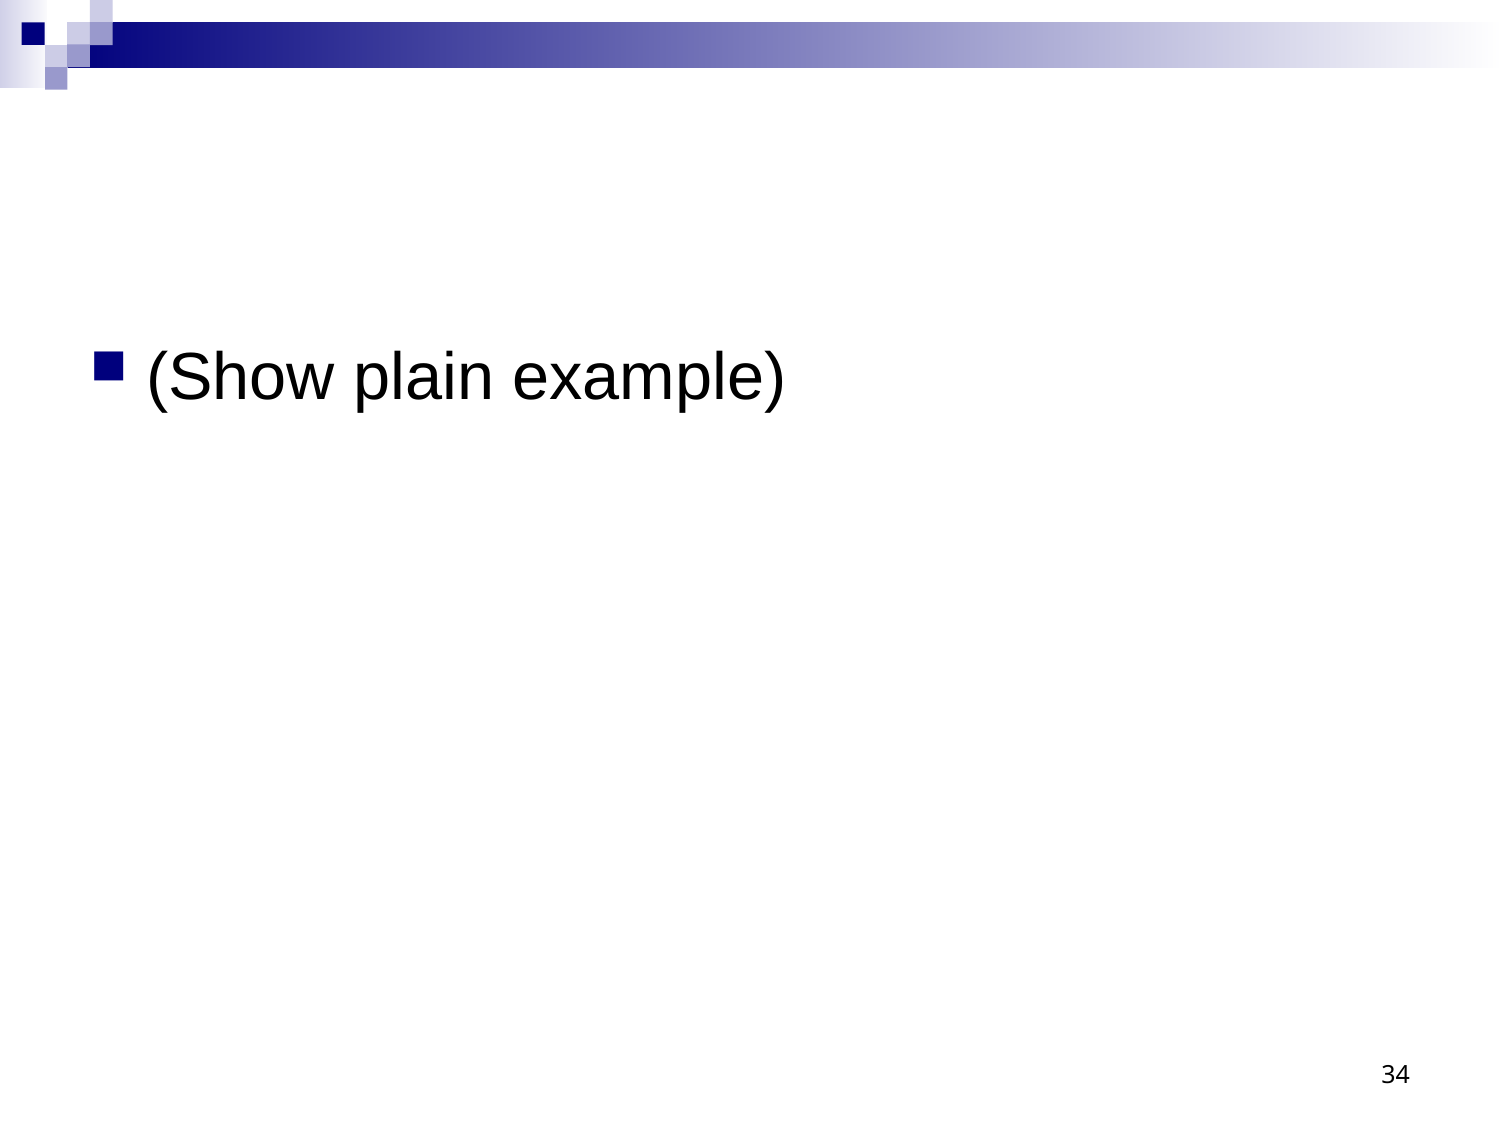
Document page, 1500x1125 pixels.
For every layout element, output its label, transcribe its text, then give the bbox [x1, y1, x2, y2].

list (Show plain example) [75, 324, 1425, 963]
slide_number 34 [1074, 1025, 1425, 1100]
